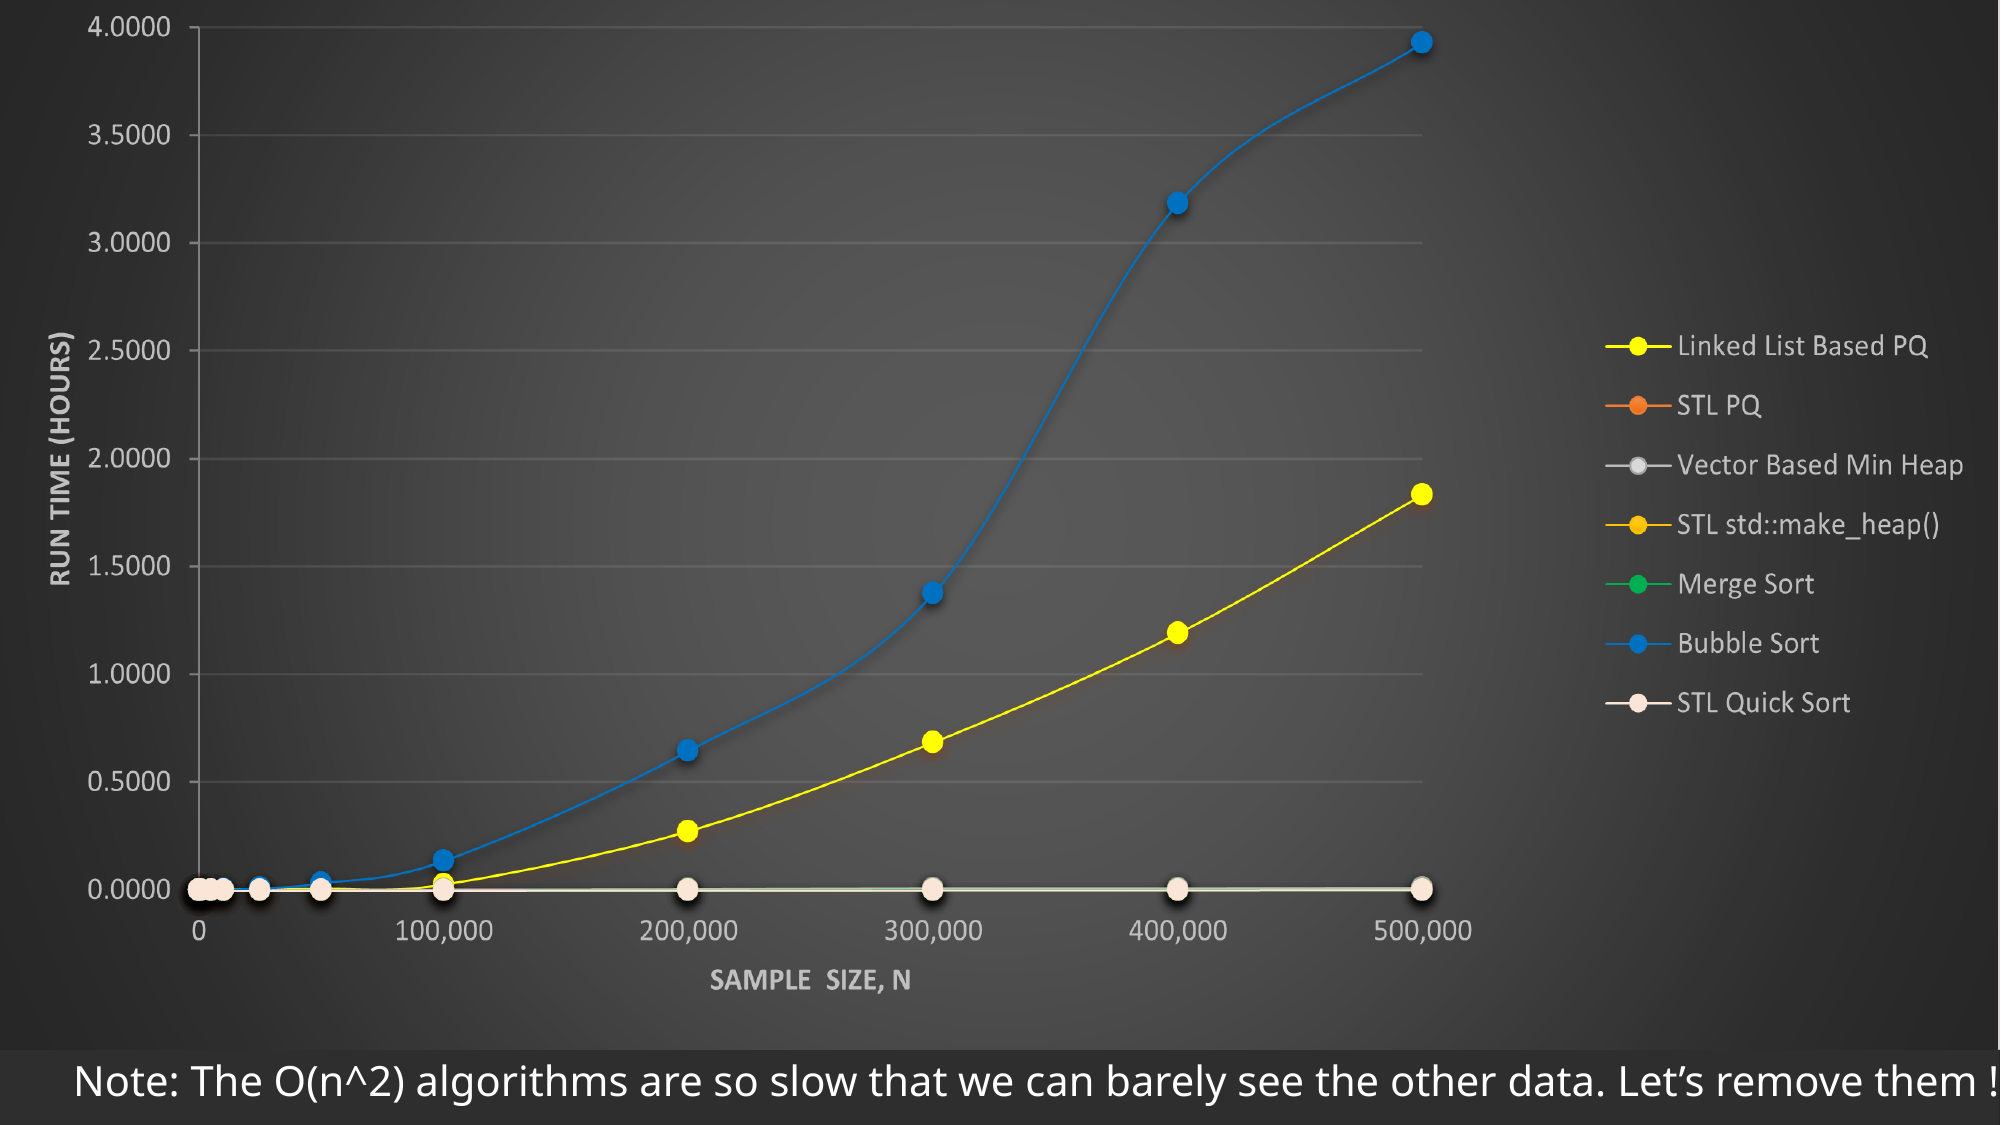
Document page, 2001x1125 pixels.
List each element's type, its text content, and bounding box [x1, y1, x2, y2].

text_box [0, 1056, 2000, 1125]
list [0, 0, 1999, 1051]
text_box Note: The O(n^2) algorithms are so slow that we can barely see the other data. Let’s remove them ! [58, 1058, 2000, 1112]
